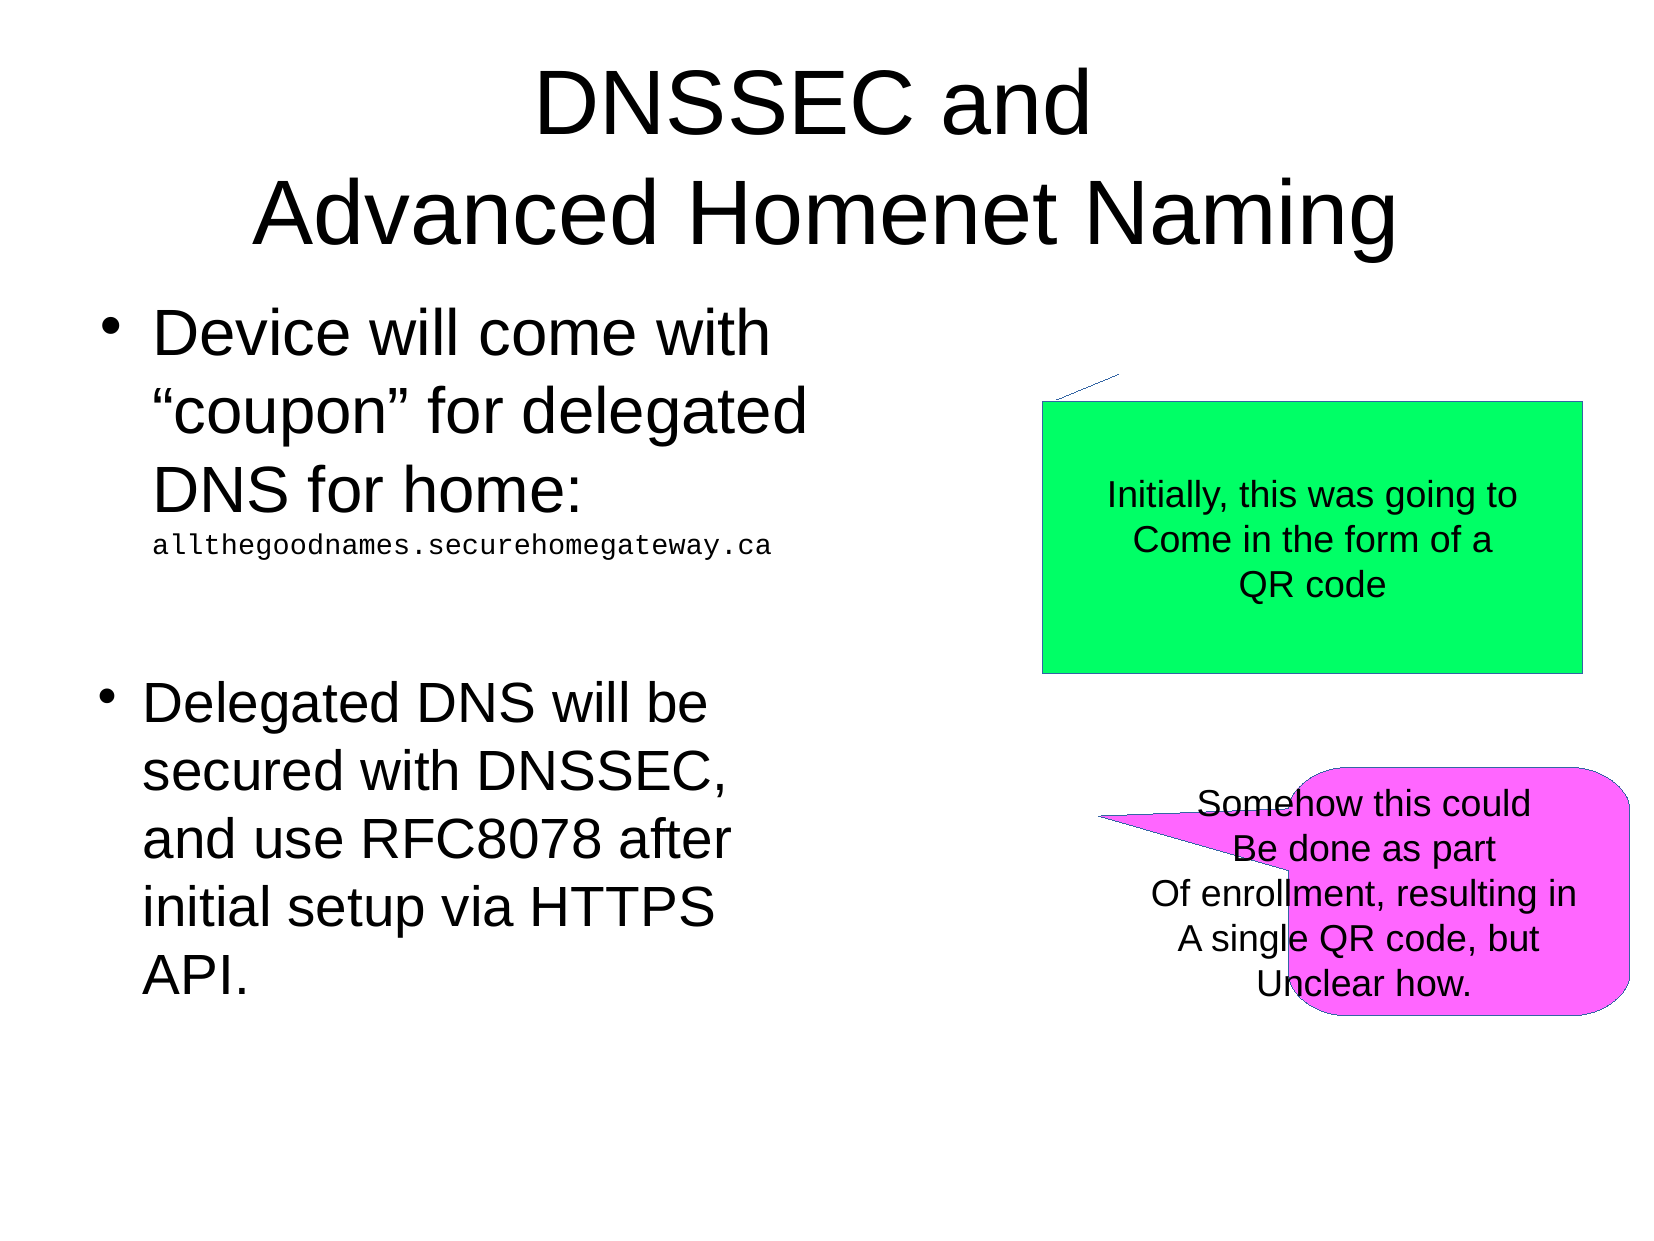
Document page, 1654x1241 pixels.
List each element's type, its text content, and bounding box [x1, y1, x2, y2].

text_box Initially, this was going to Come in the form of a QR code [1042, 401, 1583, 674]
text_box DNSSEC and Advanced Homenet Naming [82, 49, 1571, 257]
text_box Device will come with “coupon” for delegated DNS for home: allthegoodnames.securehomegateway.ca [82, 290, 809, 634]
text_box Somehow this could Be done as part Of enrollment, resulting in A single QR code, but Unclear how. [1098, 767, 1630, 1016]
text_box Delegated DNS will be secured with DNSSEC, and use RFC8078 after initial setup via HTTPS API. [82, 665, 809, 1009]
